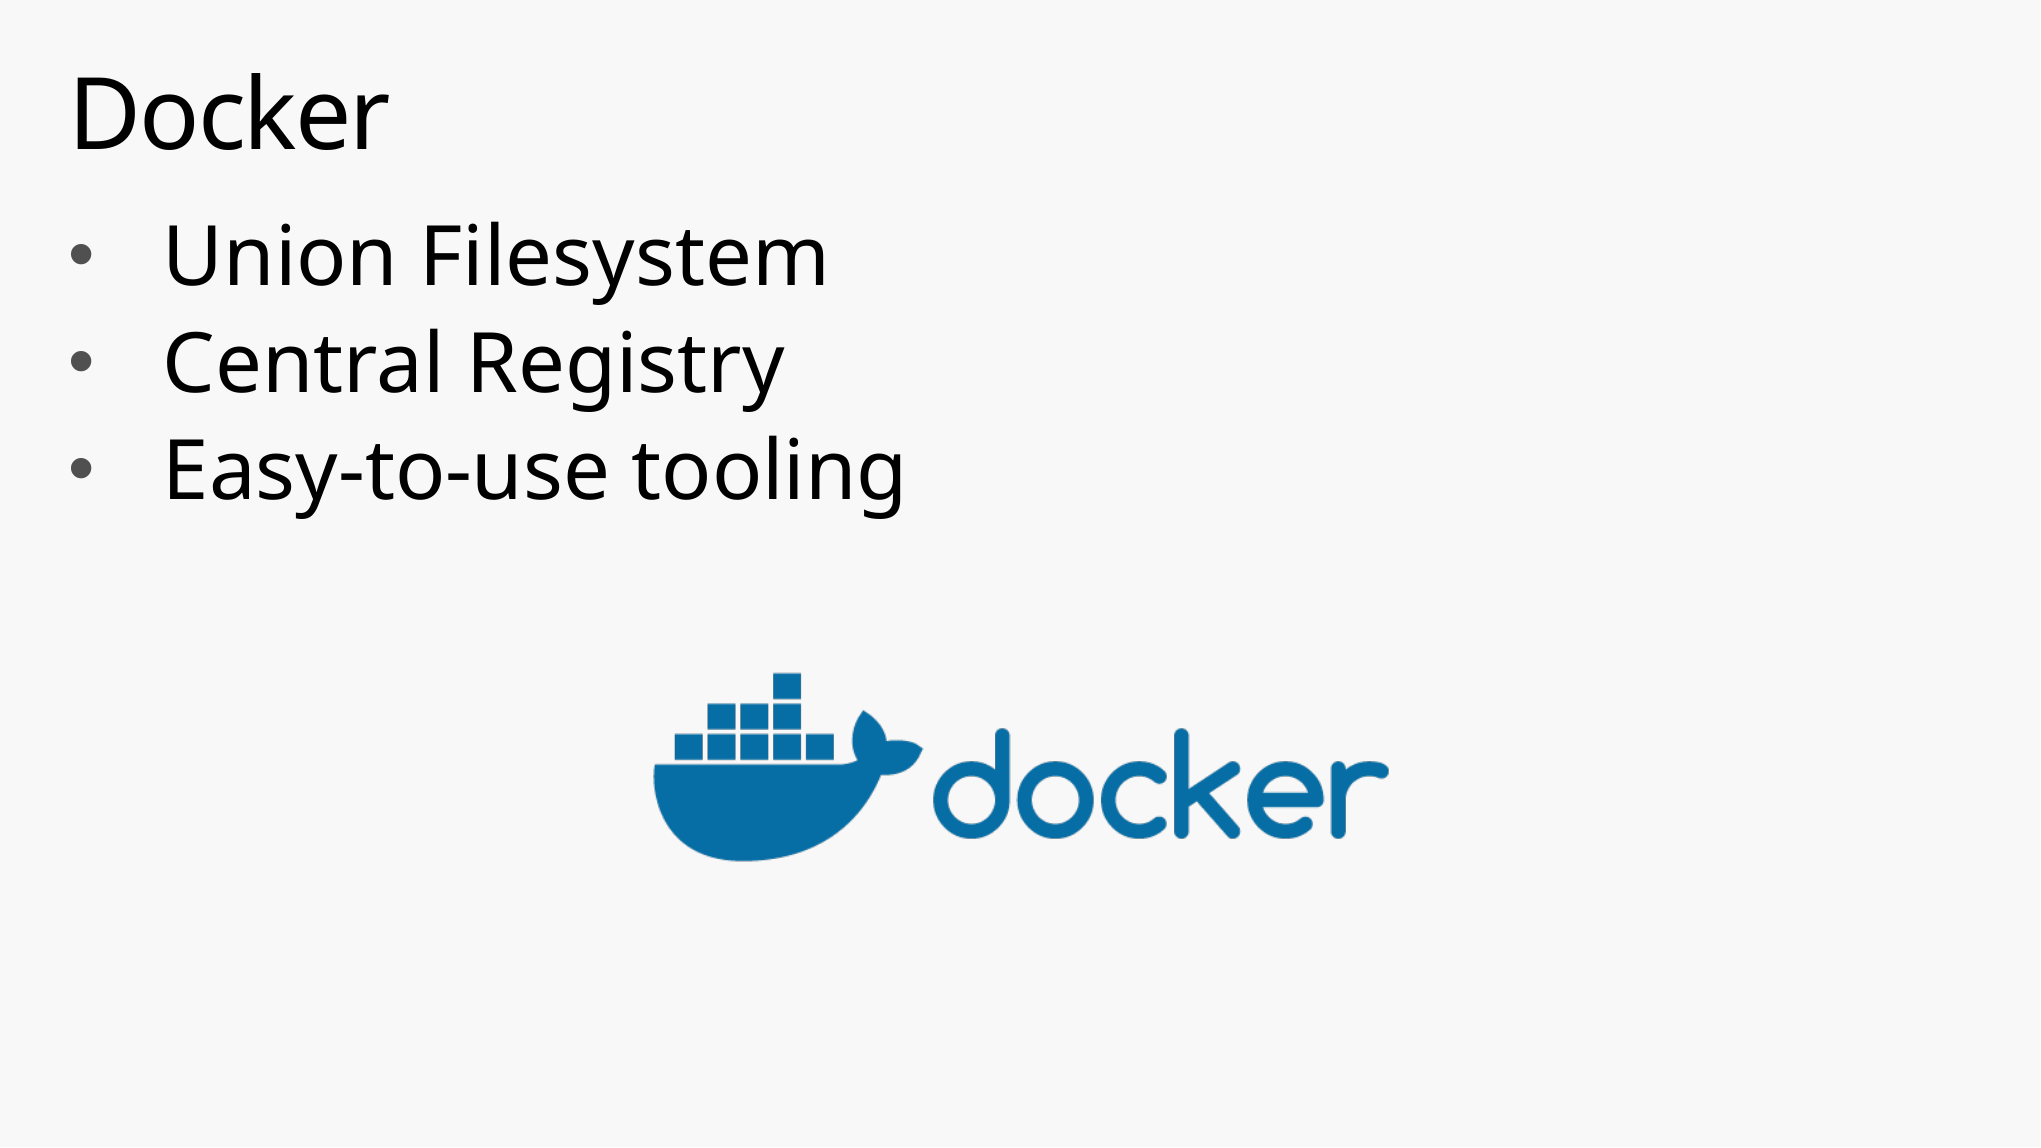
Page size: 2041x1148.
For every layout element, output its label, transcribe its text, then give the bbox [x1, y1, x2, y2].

picture [645, 664, 1395, 865]
title Docker [45, 48, 1996, 198]
list Union Filesystem Central Registry Easy-to-use tooling [45, 198, 1996, 511]
